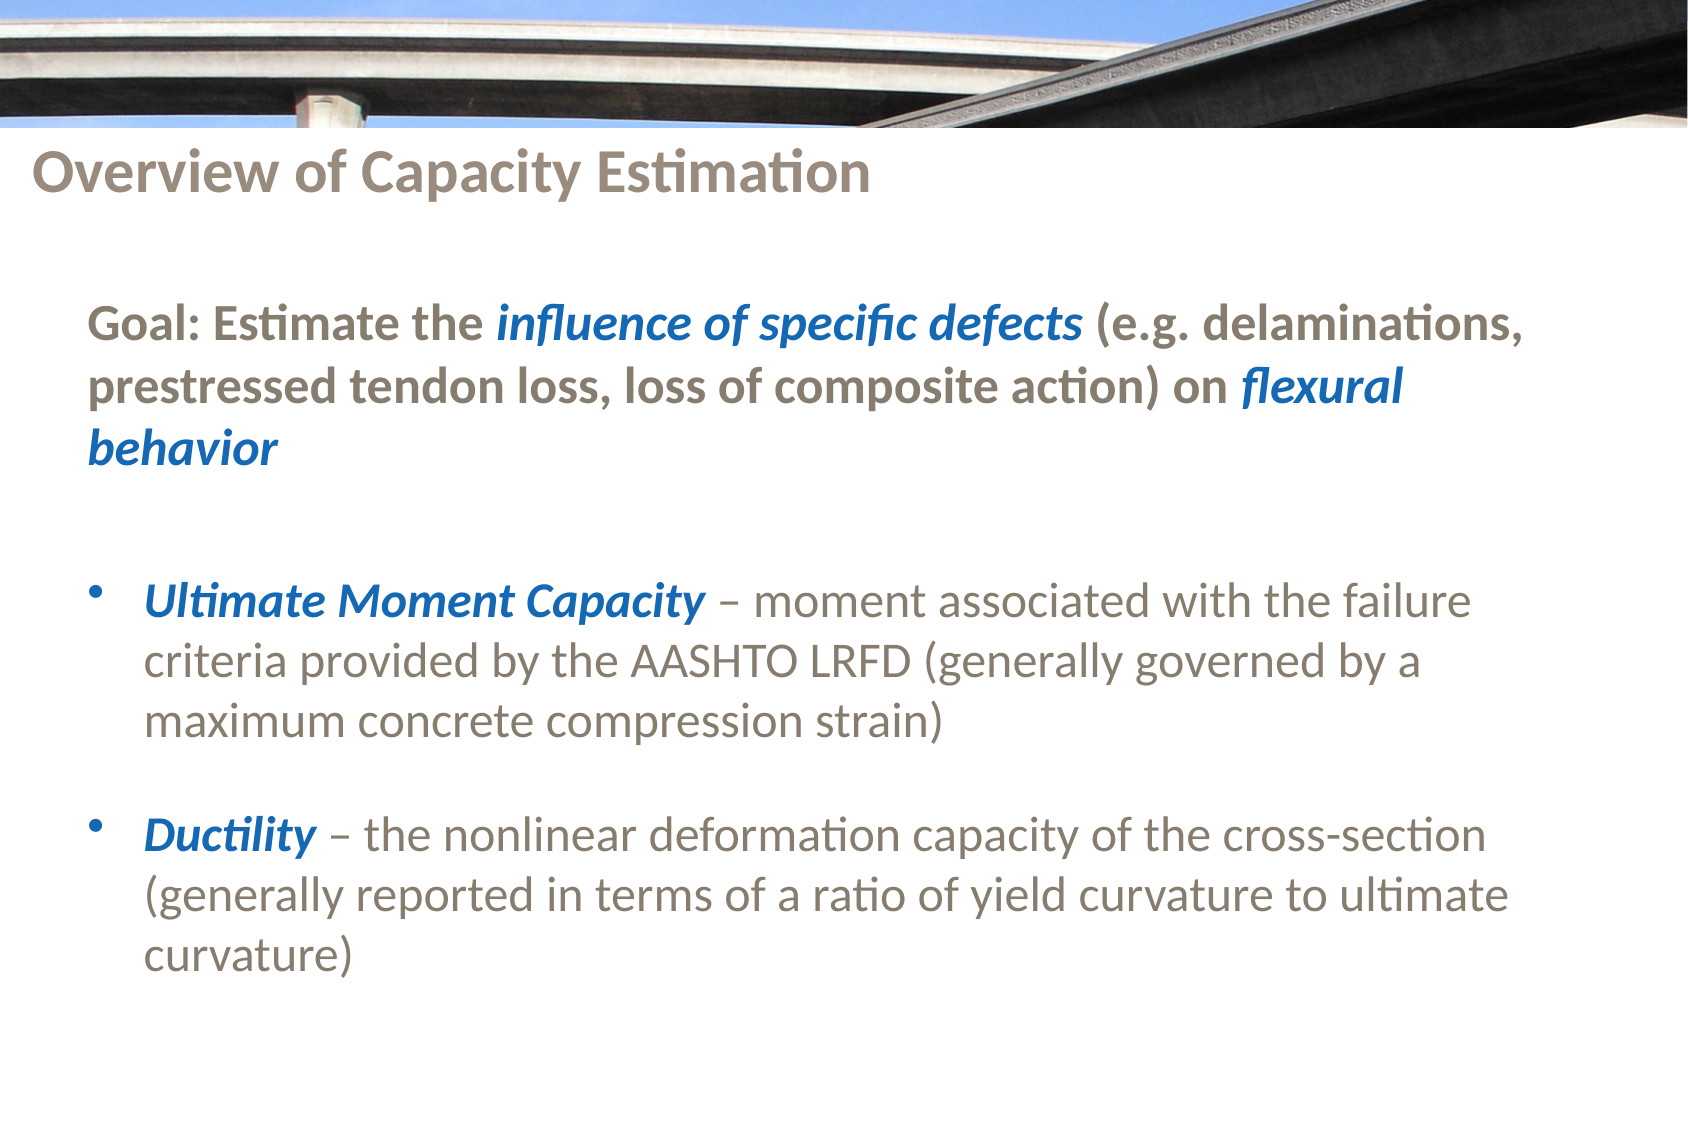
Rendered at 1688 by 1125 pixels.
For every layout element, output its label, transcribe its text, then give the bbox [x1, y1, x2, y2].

list Goal: Estimate the influence of specific defects (e.g. delaminations, prestressed tendon loss, loss of composite action) on flexural behavior Ultimate Moment Capacity – moment associated with the failure criteria provided by the AASHTO LRFD (generally governed by a maximum concrete compression strain) Ductility – the nonlinear deformation capacity of the cross-section (generally reported in terms of a ratio of yield curvature to ultimate curvature) [87, 288, 1598, 826]
picture [0, 0, 1688, 128]
title Overview of Capacity Estimation [32, 138, 1631, 289]
